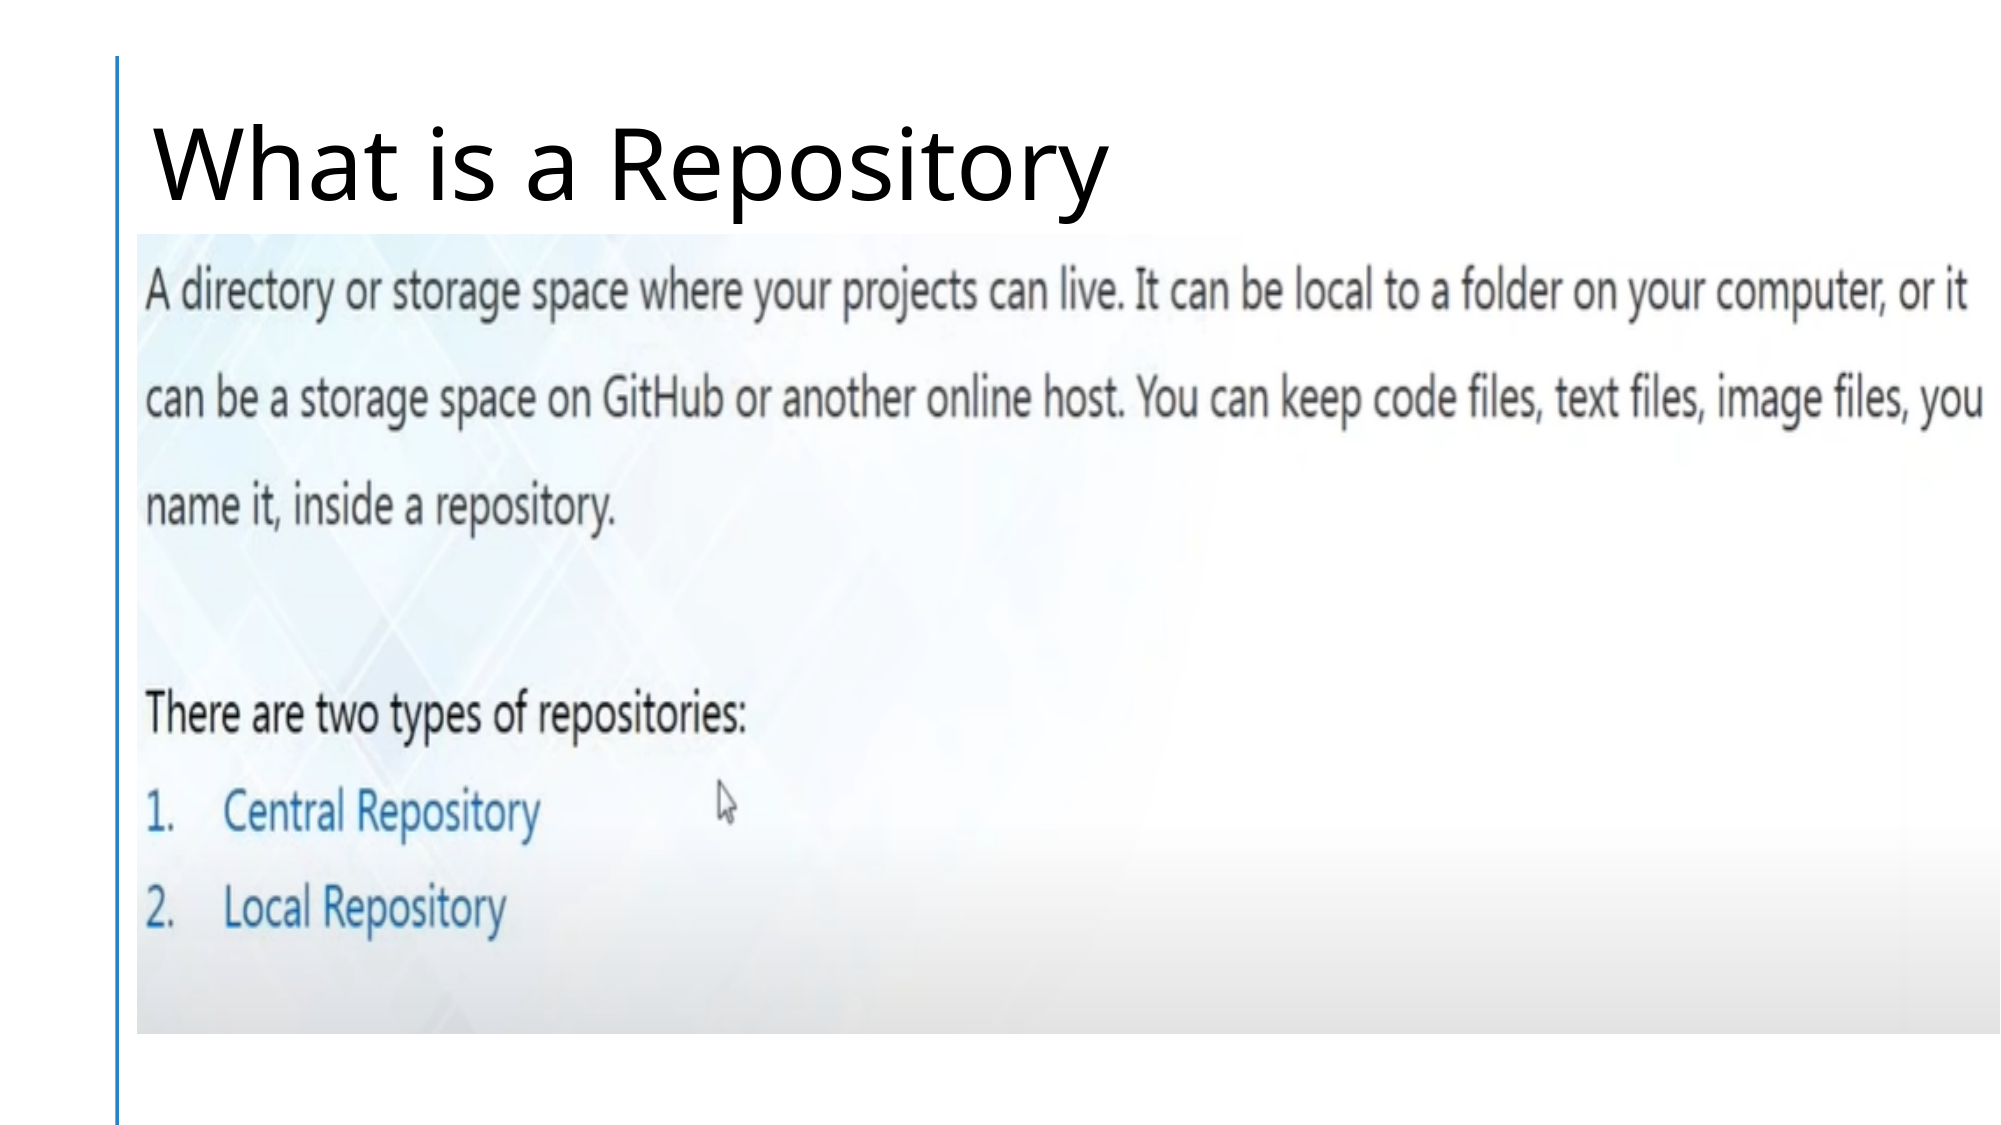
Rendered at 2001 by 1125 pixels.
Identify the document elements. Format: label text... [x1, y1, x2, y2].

title What is a Repository [137, 59, 1863, 234]
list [137, 234, 2000, 1034]
